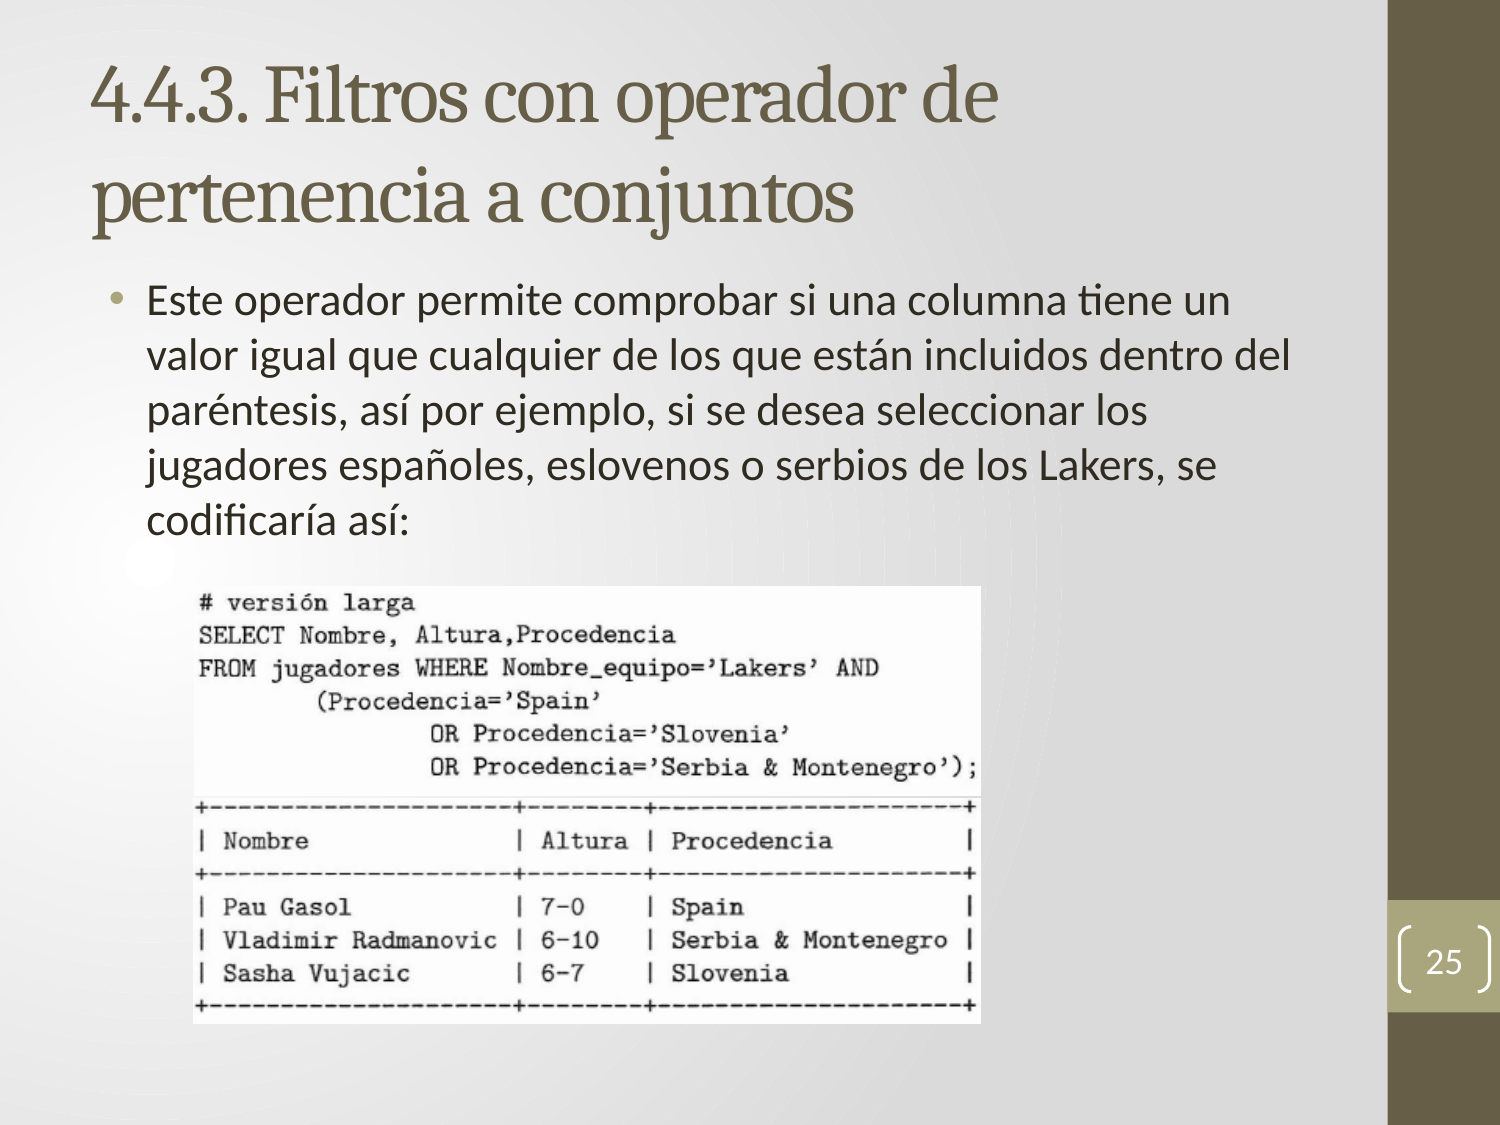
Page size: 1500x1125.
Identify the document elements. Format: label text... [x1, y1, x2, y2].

slide_number 25 [1397, 925, 1492, 994]
title 4.4.3. Filtros con operador de pertenencia a conjuntos [75, 45, 1325, 233]
picture [192, 798, 982, 1025]
picture [194, 585, 982, 796]
list Este operador permite comprobar si una columna tiene un valor igual que cualquier de los que están incluidos dentro del paréntesis, así por ejemplo, si se desea seleccionar los jugadores españoles, eslovenos o serbios de los Lakers, se codificaría así: [75, 262, 1325, 1050]
